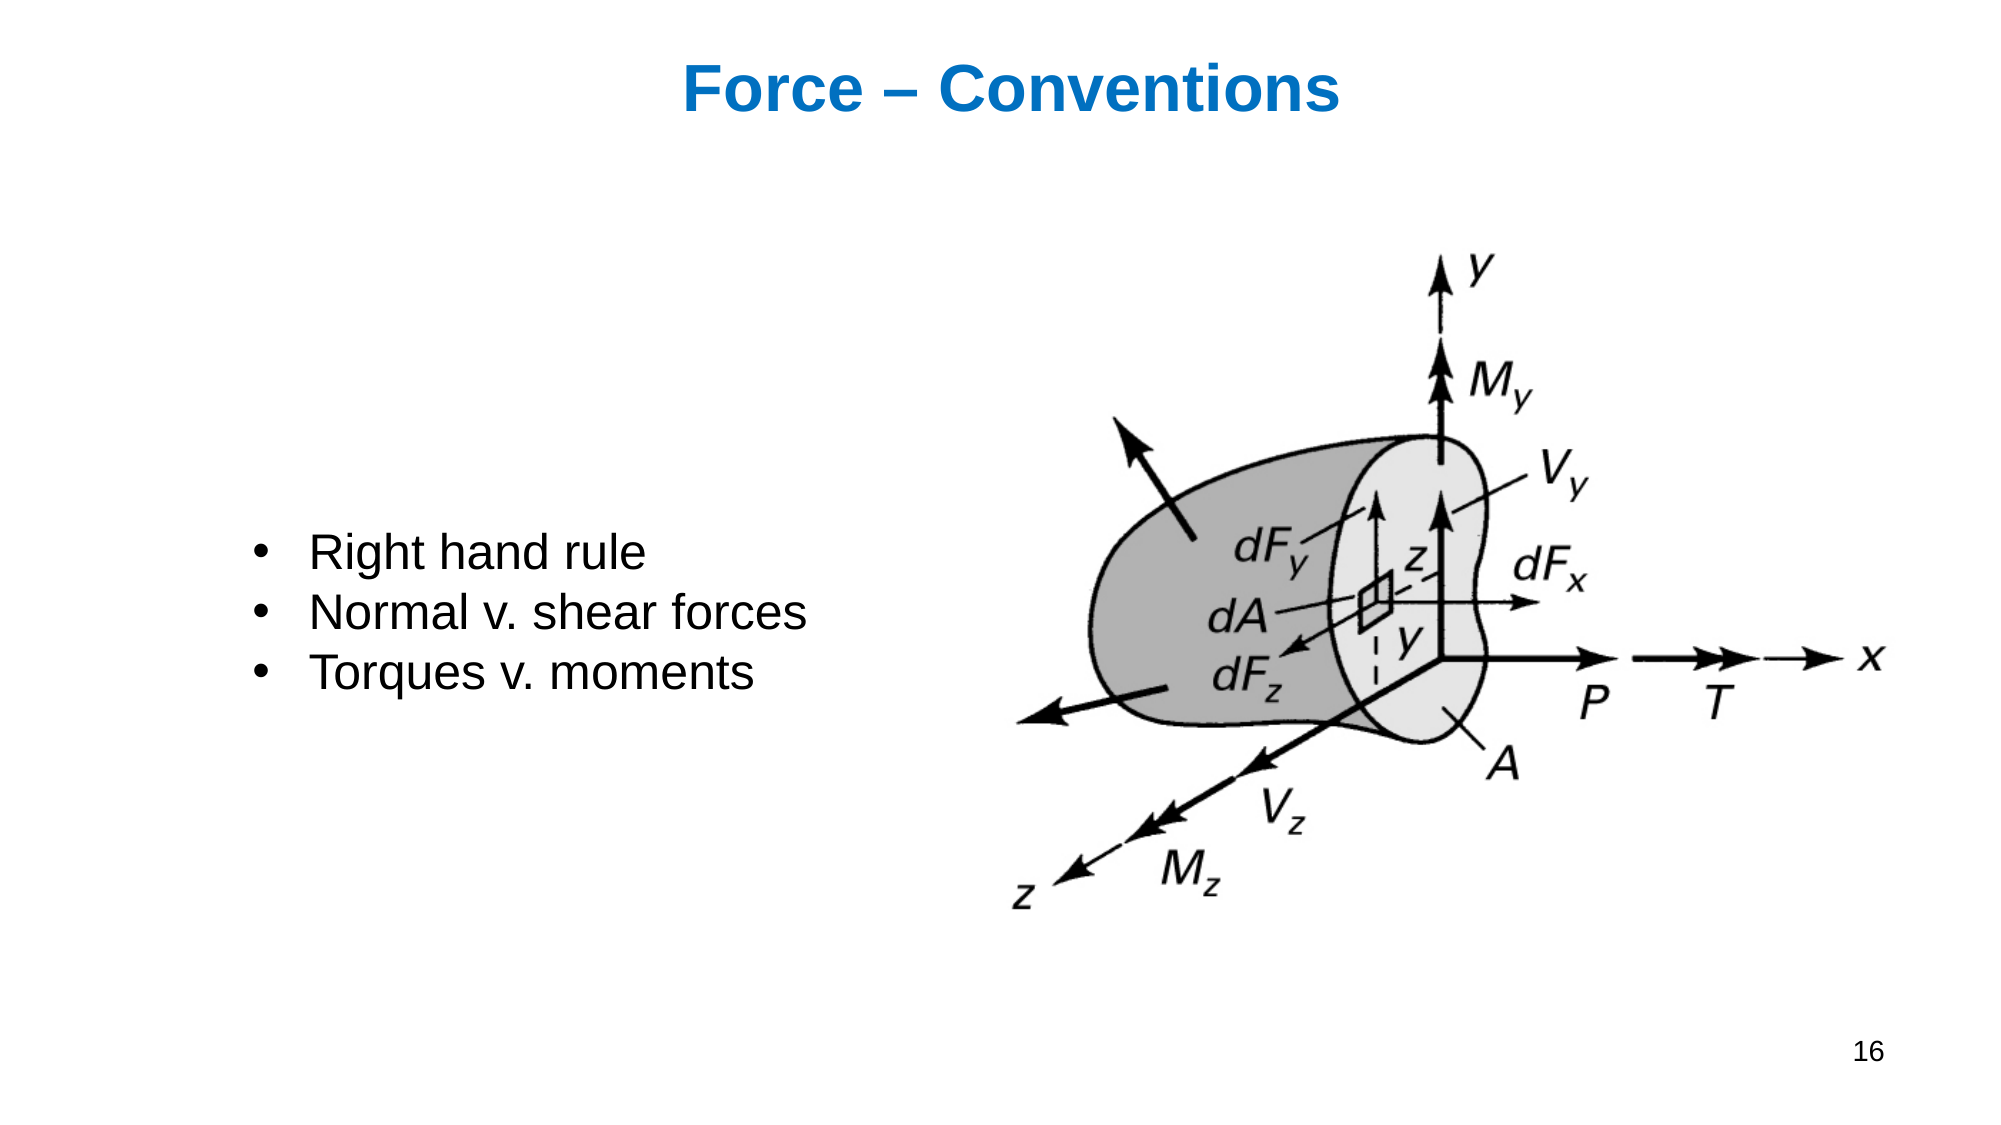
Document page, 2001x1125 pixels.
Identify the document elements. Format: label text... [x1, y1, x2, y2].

slide_number 16 [1433, 1024, 1901, 1103]
picture [948, 168, 1919, 975]
text_box Force – Conventions [374, 37, 1650, 138]
text_box Right hand rule Normal v. shear forces Torques v. moments [237, 512, 846, 708]
